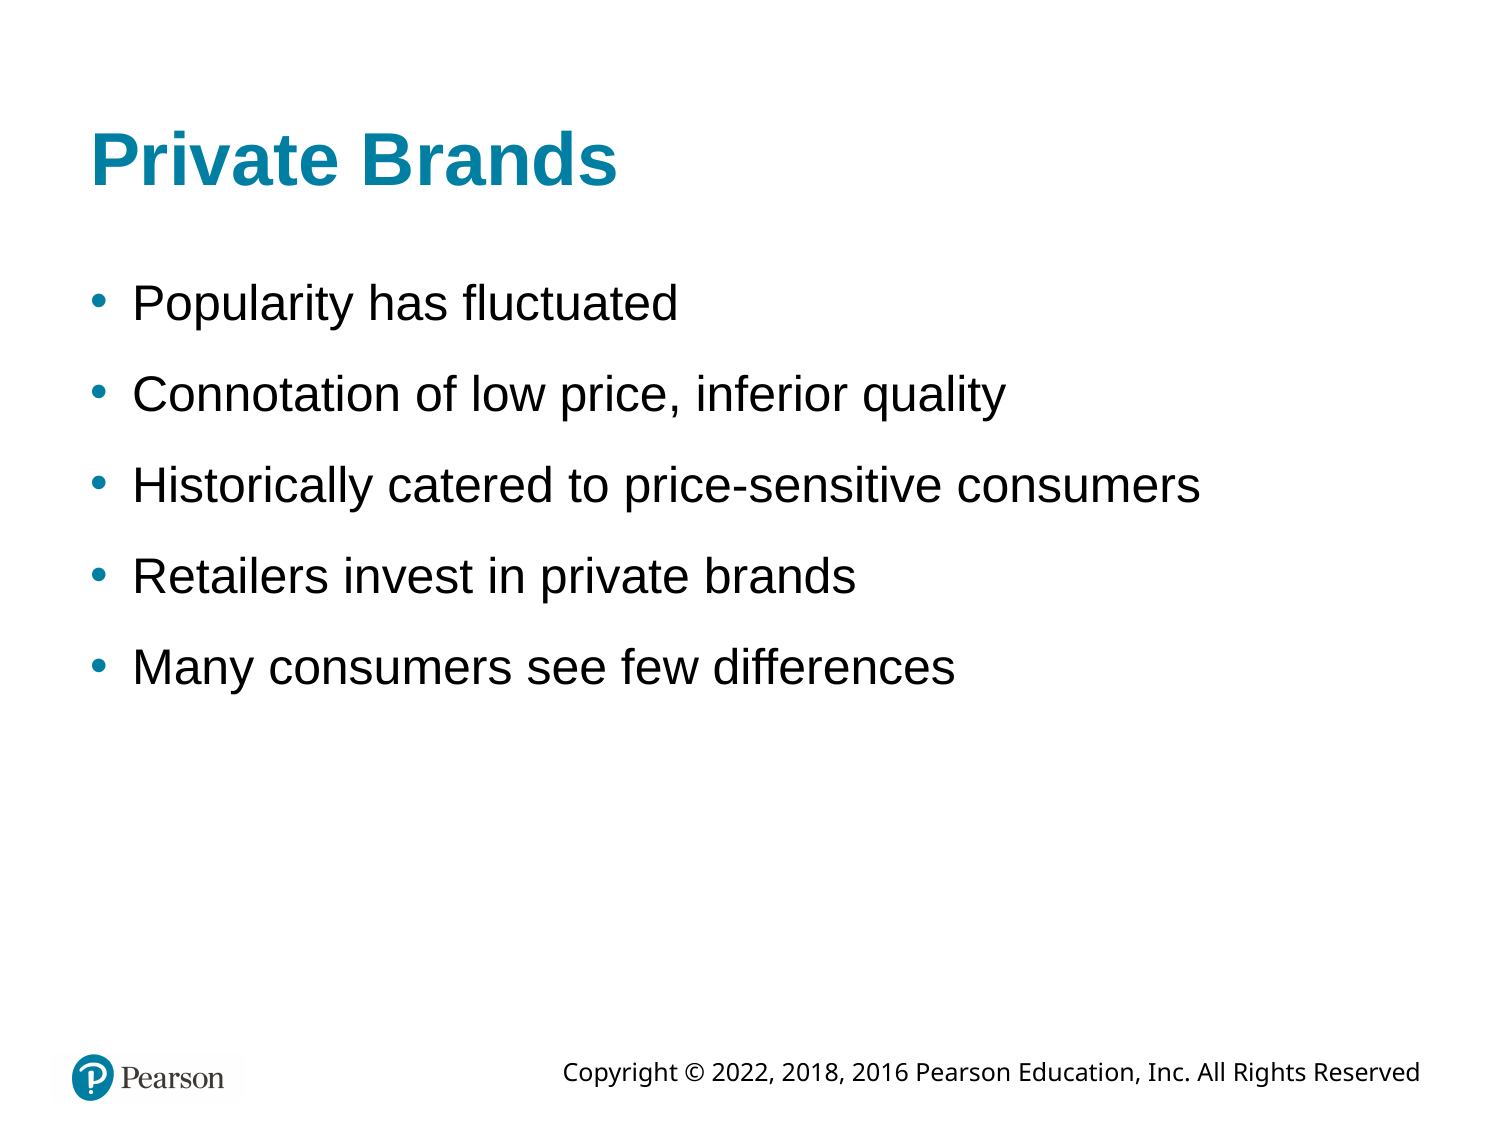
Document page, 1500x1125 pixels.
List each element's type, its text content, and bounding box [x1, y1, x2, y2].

list Popularity has fluctuated Connotation of low price, inferior quality Historically catered to price-sensitive consumers Retailers invest in private brands Many consumers see few differences [75, 255, 1426, 1021]
title Private Brands [75, 35, 1425, 216]
picture [51, 1053, 245, 1102]
